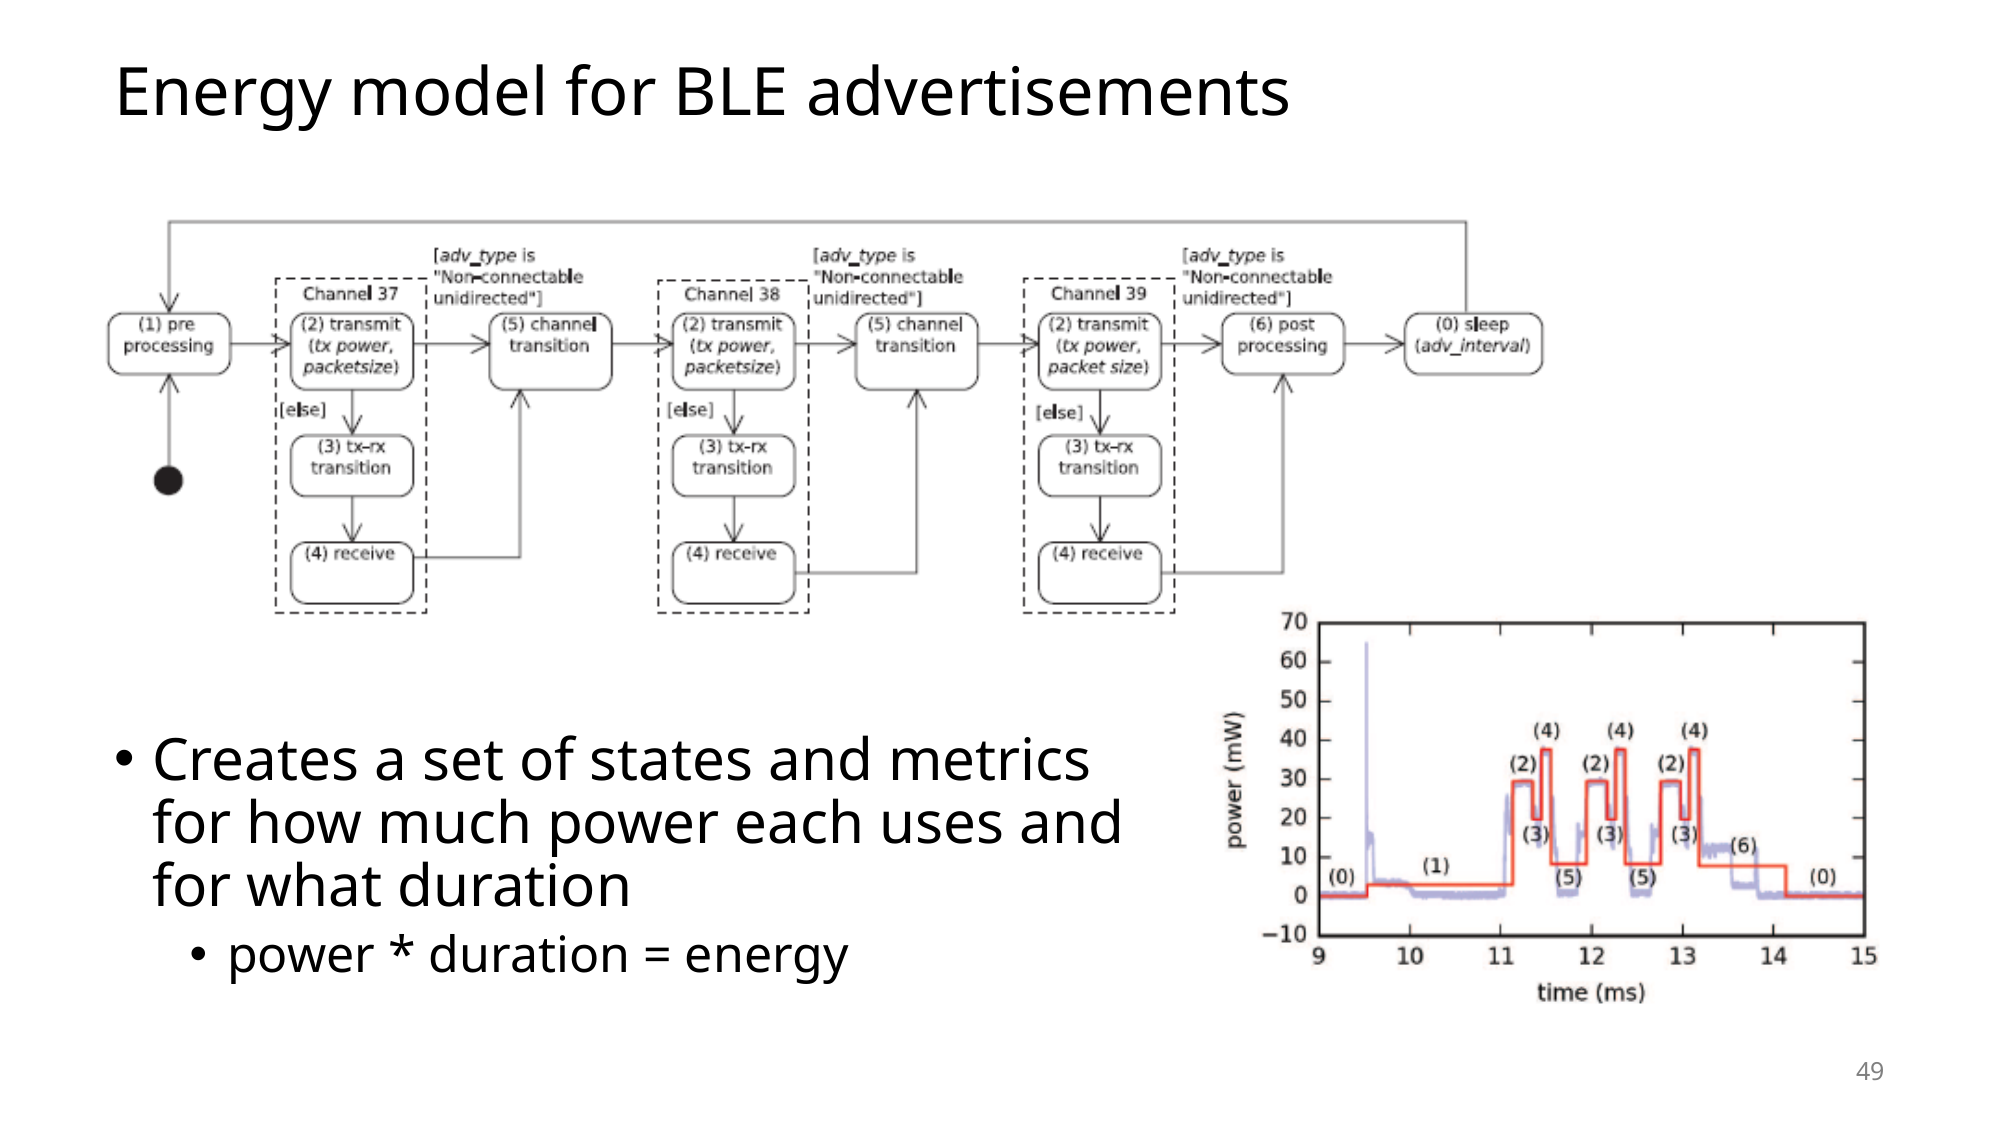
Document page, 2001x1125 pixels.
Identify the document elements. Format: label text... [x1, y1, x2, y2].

slide_number 49 [1749, 1042, 1900, 1103]
picture [99, 187, 1900, 1013]
list Creates a set of states and metrics for how much power each uses and for what duration power * duration = energy [99, 722, 1181, 1013]
title Energy model for BLE advertisements [99, 37, 1900, 150]
